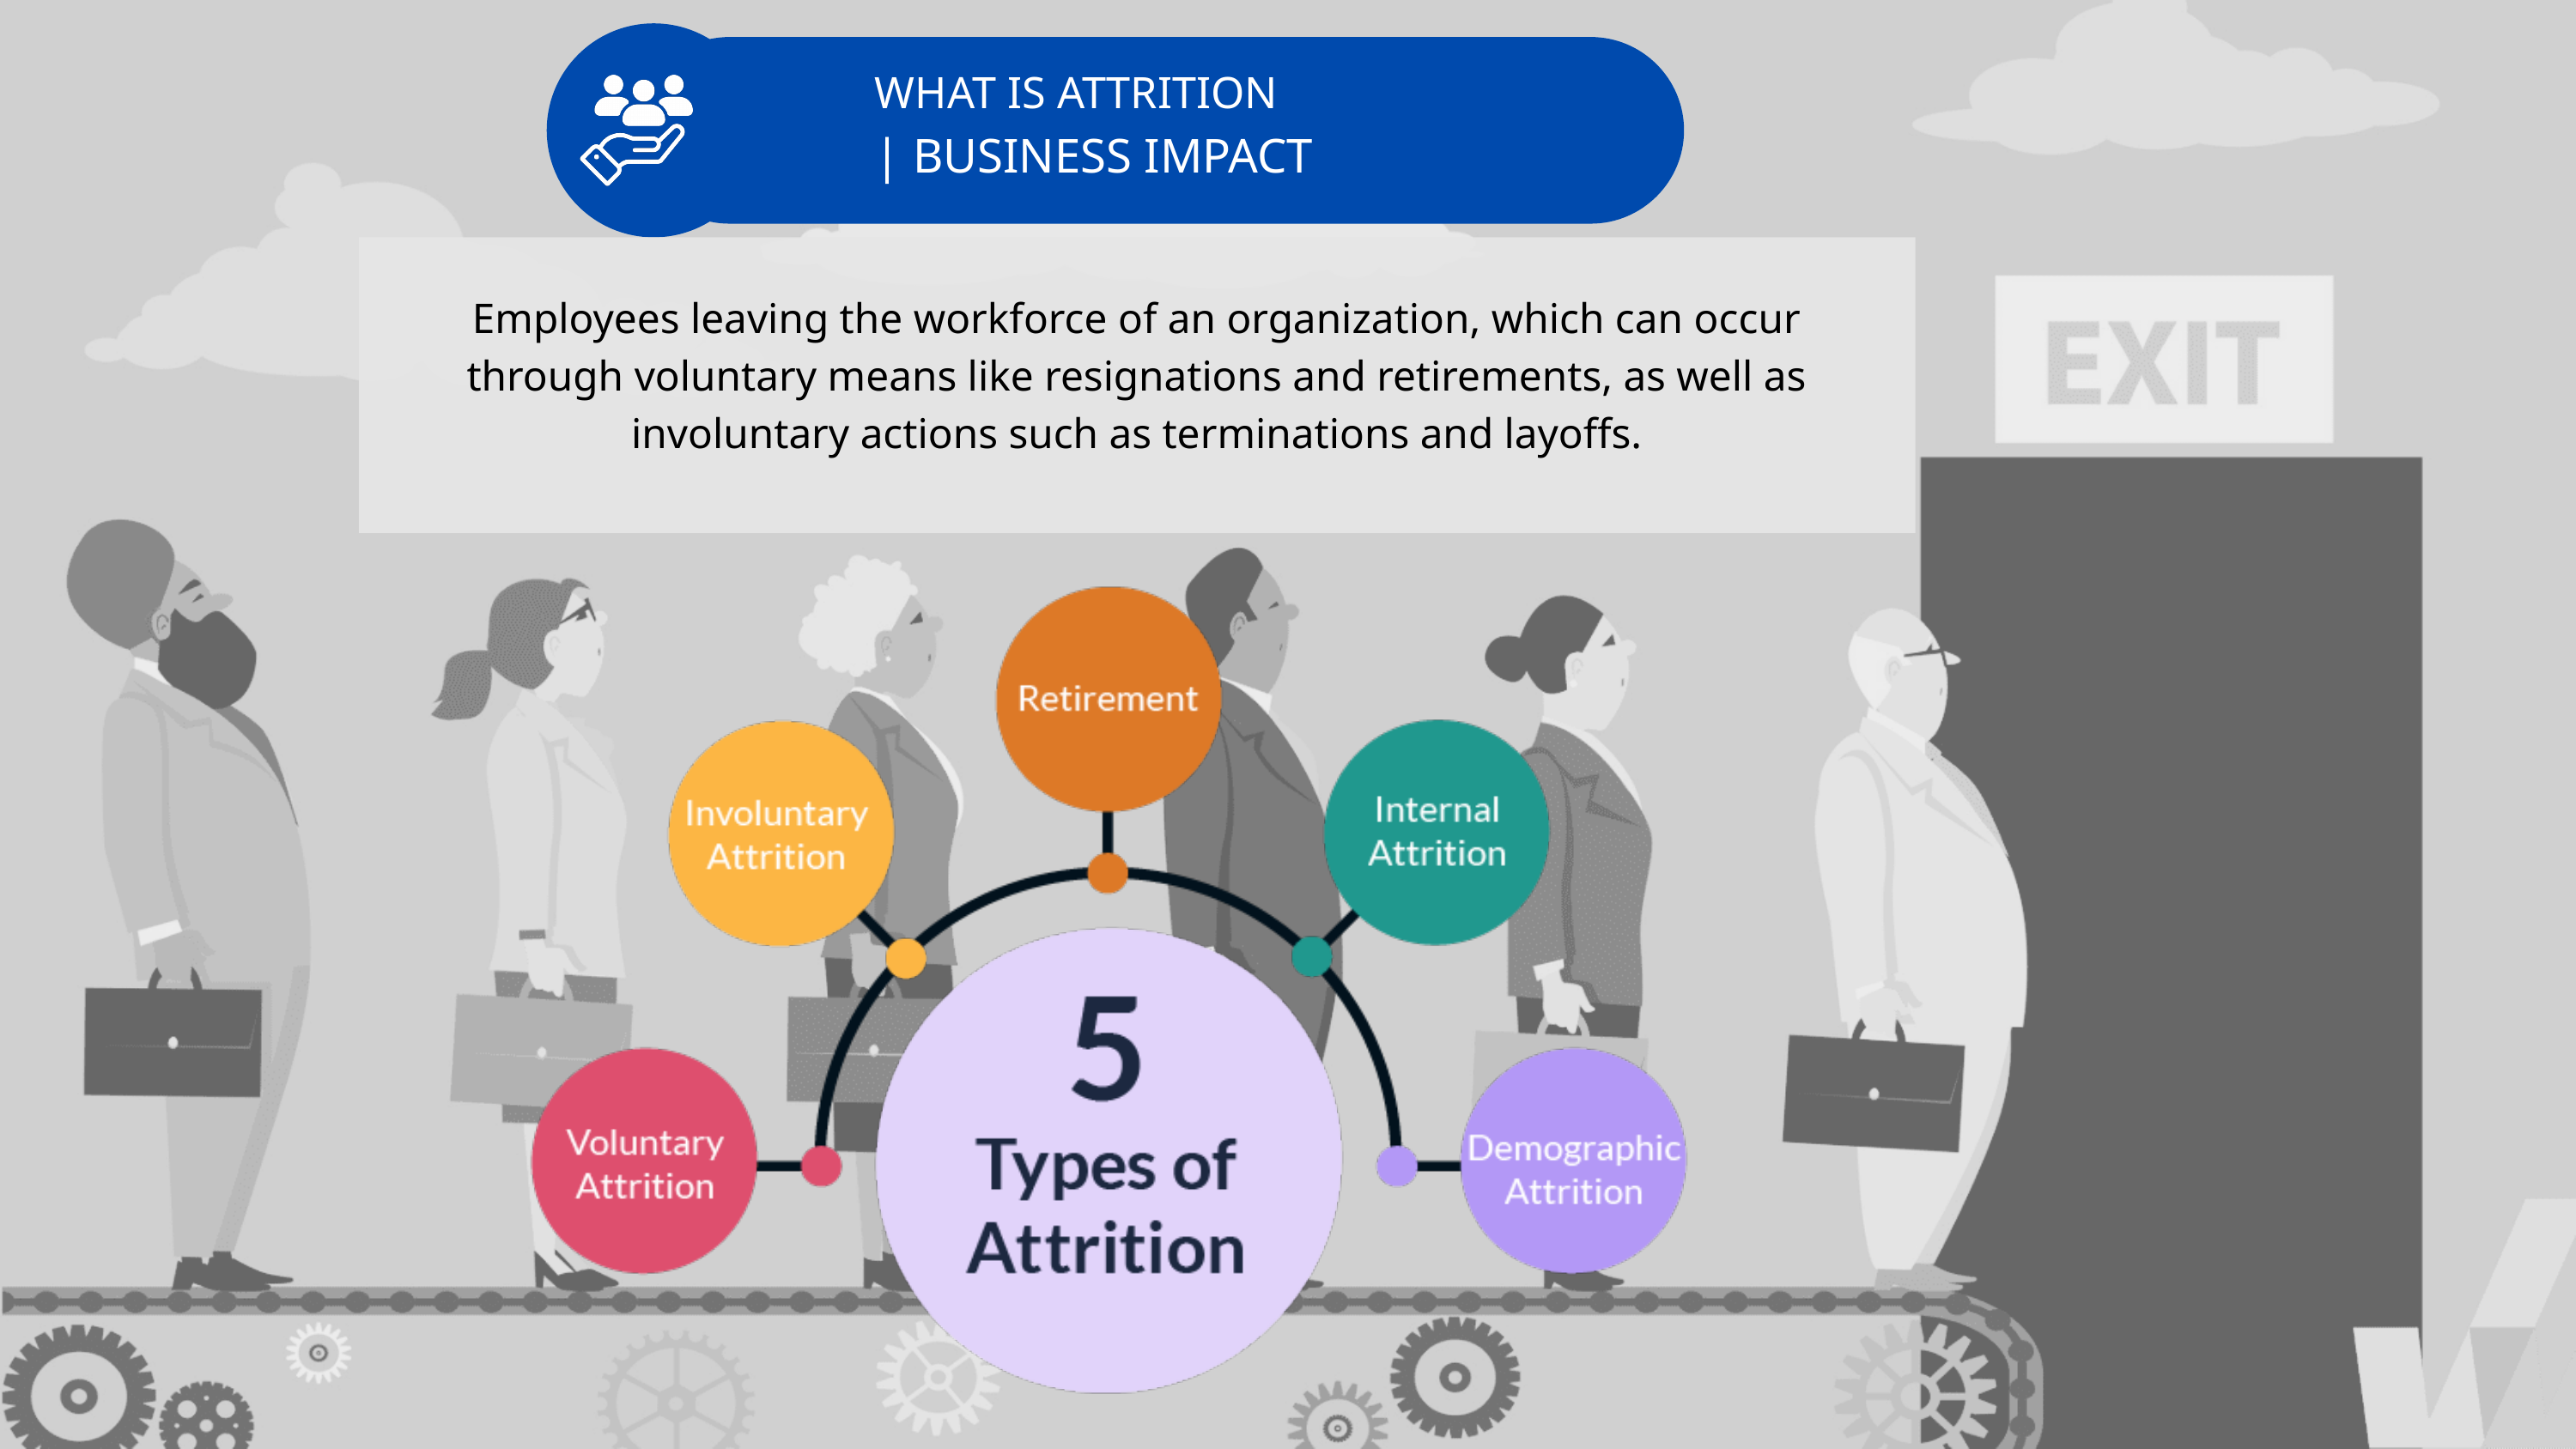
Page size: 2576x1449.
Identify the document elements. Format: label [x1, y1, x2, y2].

text_box [489, 566, 1729, 1416]
text_box [0, 0, 2576, 1449]
text_box [546, 22, 762, 236]
text_box [635, 36, 1685, 224]
text_box [358, 237, 1916, 534]
